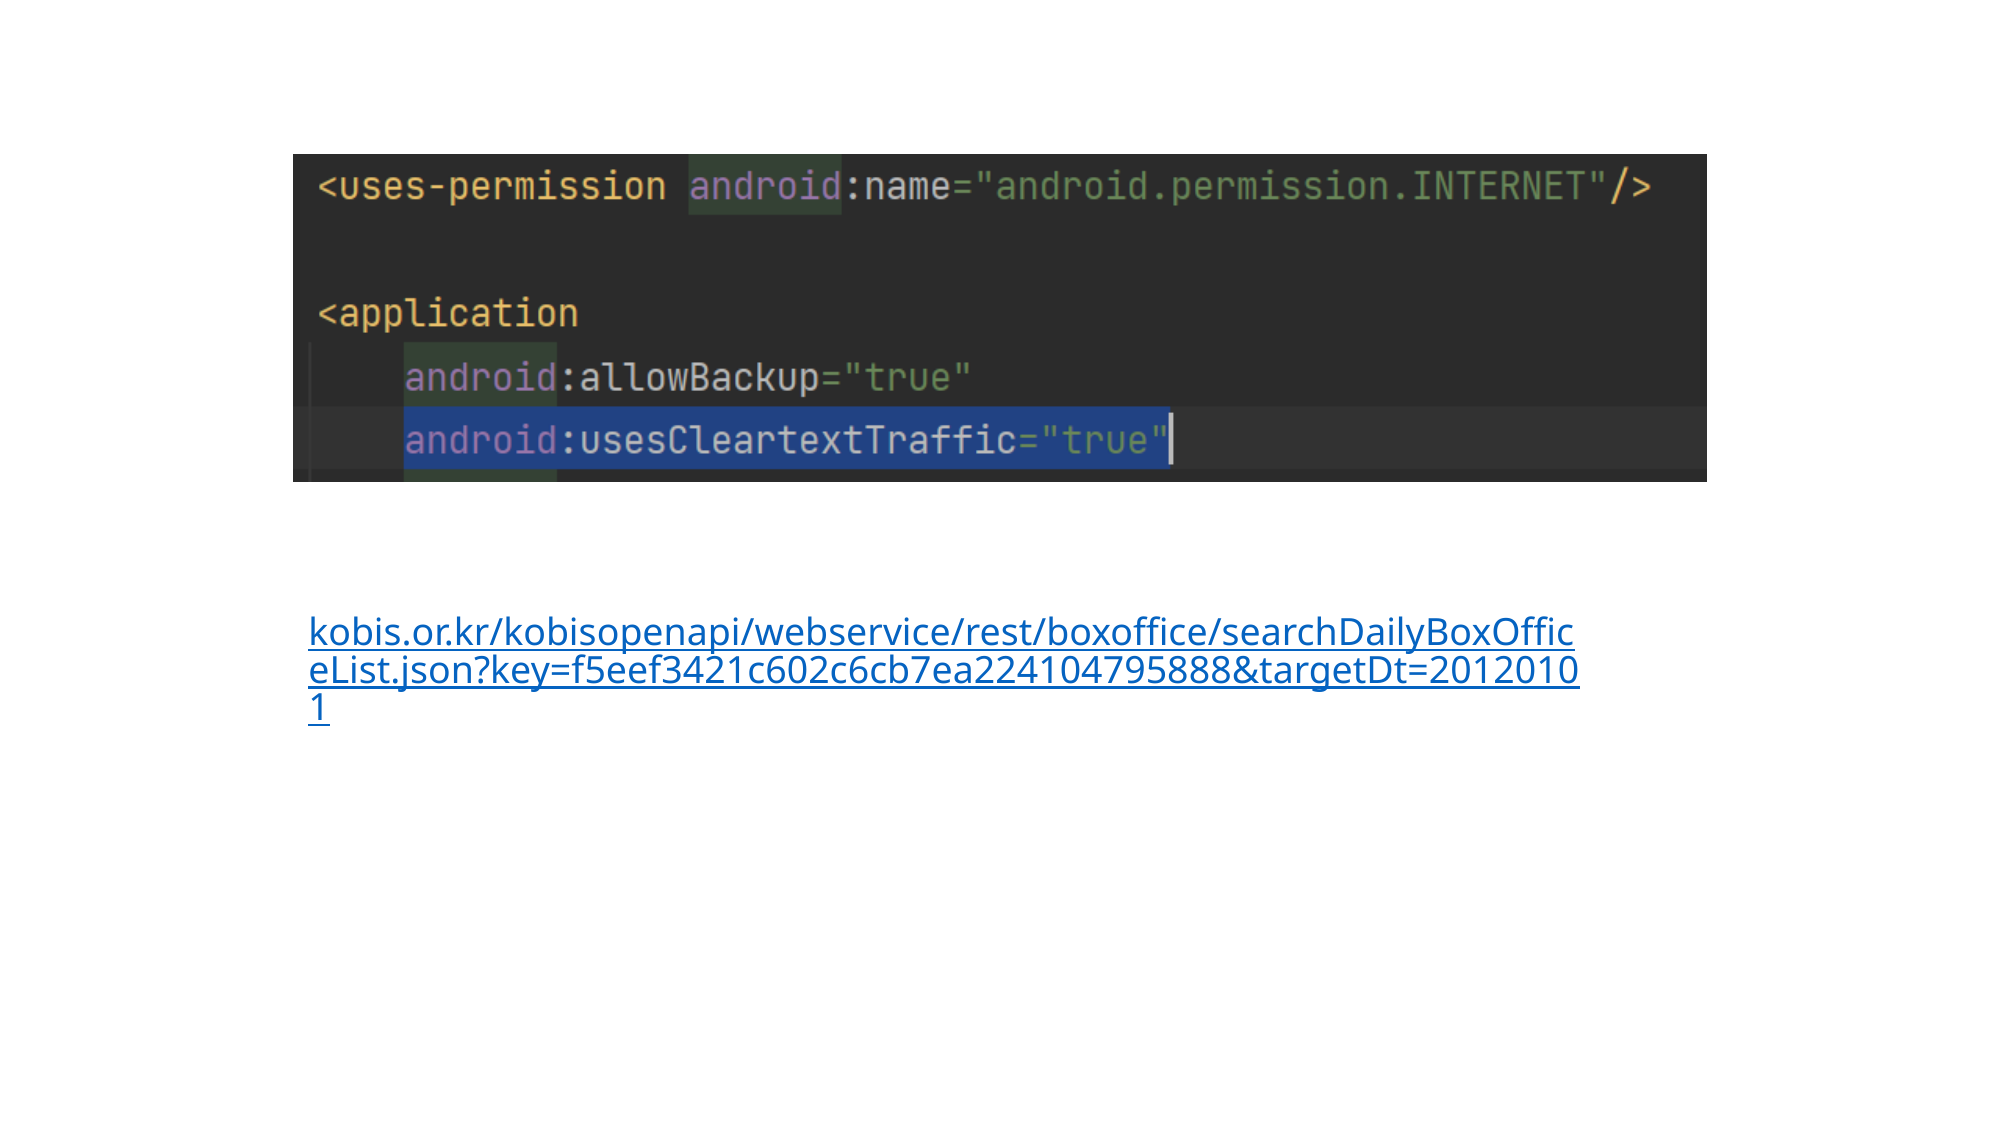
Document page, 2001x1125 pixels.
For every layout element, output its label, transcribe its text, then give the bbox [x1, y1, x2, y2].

text_box kobis.or.kr/kobisopenapi/webservice/rest/boxoffice/searchDailyBoxOfficeList.json?key=f5eef3421c602c6cb7ea224104795888&targetDt=20120101 [293, 600, 1599, 667]
picture [293, 154, 1707, 482]
